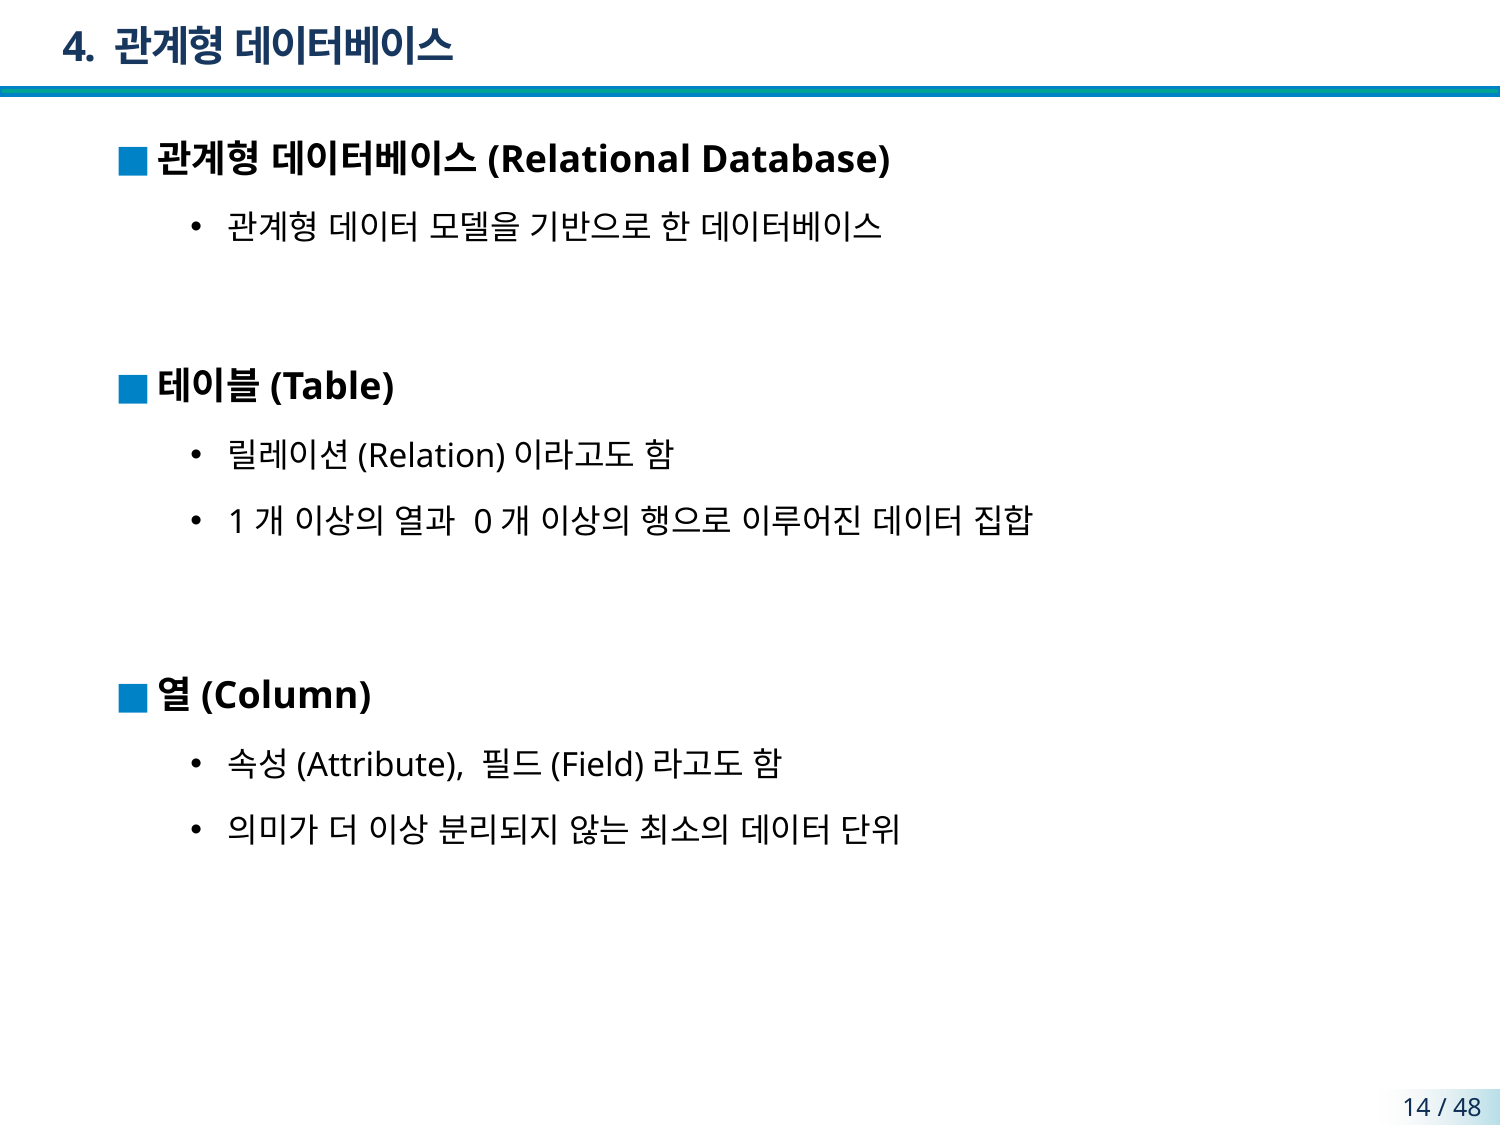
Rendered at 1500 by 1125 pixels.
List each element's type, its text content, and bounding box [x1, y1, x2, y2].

list 관계형 데이터베이스(Relational Database) 관계형 데이터 모델을 기반으로 한 데이터베이스 테이블(Table) 릴레이션(Relation)이라고도 함 1개 이상의 열과 0개 이상의 행으로 이루어진 데이터 집합 열(Column) 속성(Attribute), 필드(Field)라고도 함 의미가 더 이상 분리되지 않는 최소의 데이터 단위 [100, 127, 1459, 1050]
title 4. 관계형 데이터베이스 [47, 5, 1325, 84]
